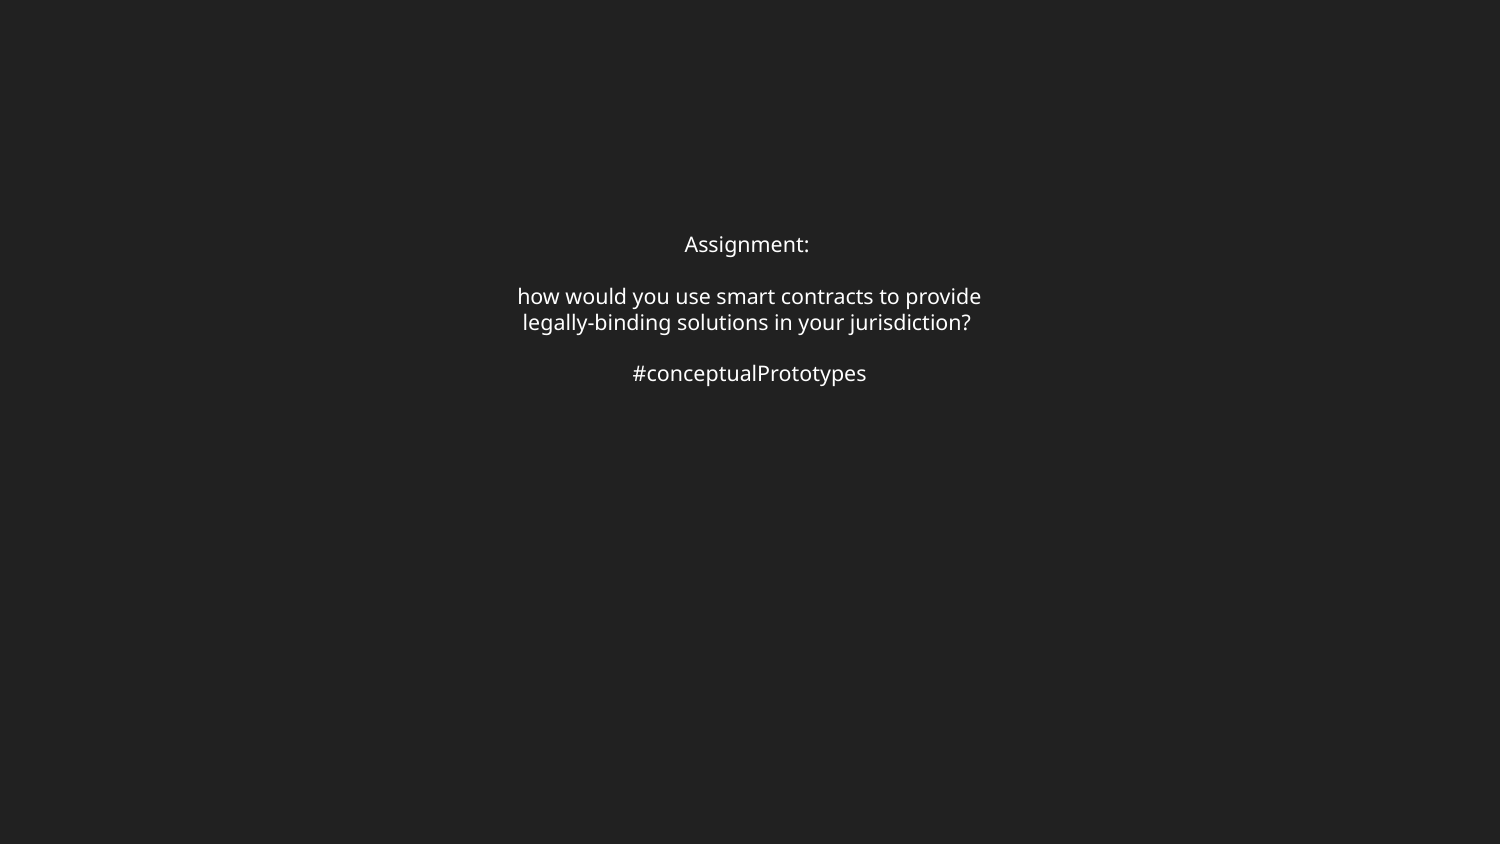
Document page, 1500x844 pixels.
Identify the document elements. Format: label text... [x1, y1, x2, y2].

title Assignment: how would you use smart contracts to provide legally-binding solutions in your jurisdiction? #conceptualPrototypes [51, 216, 1449, 404]
